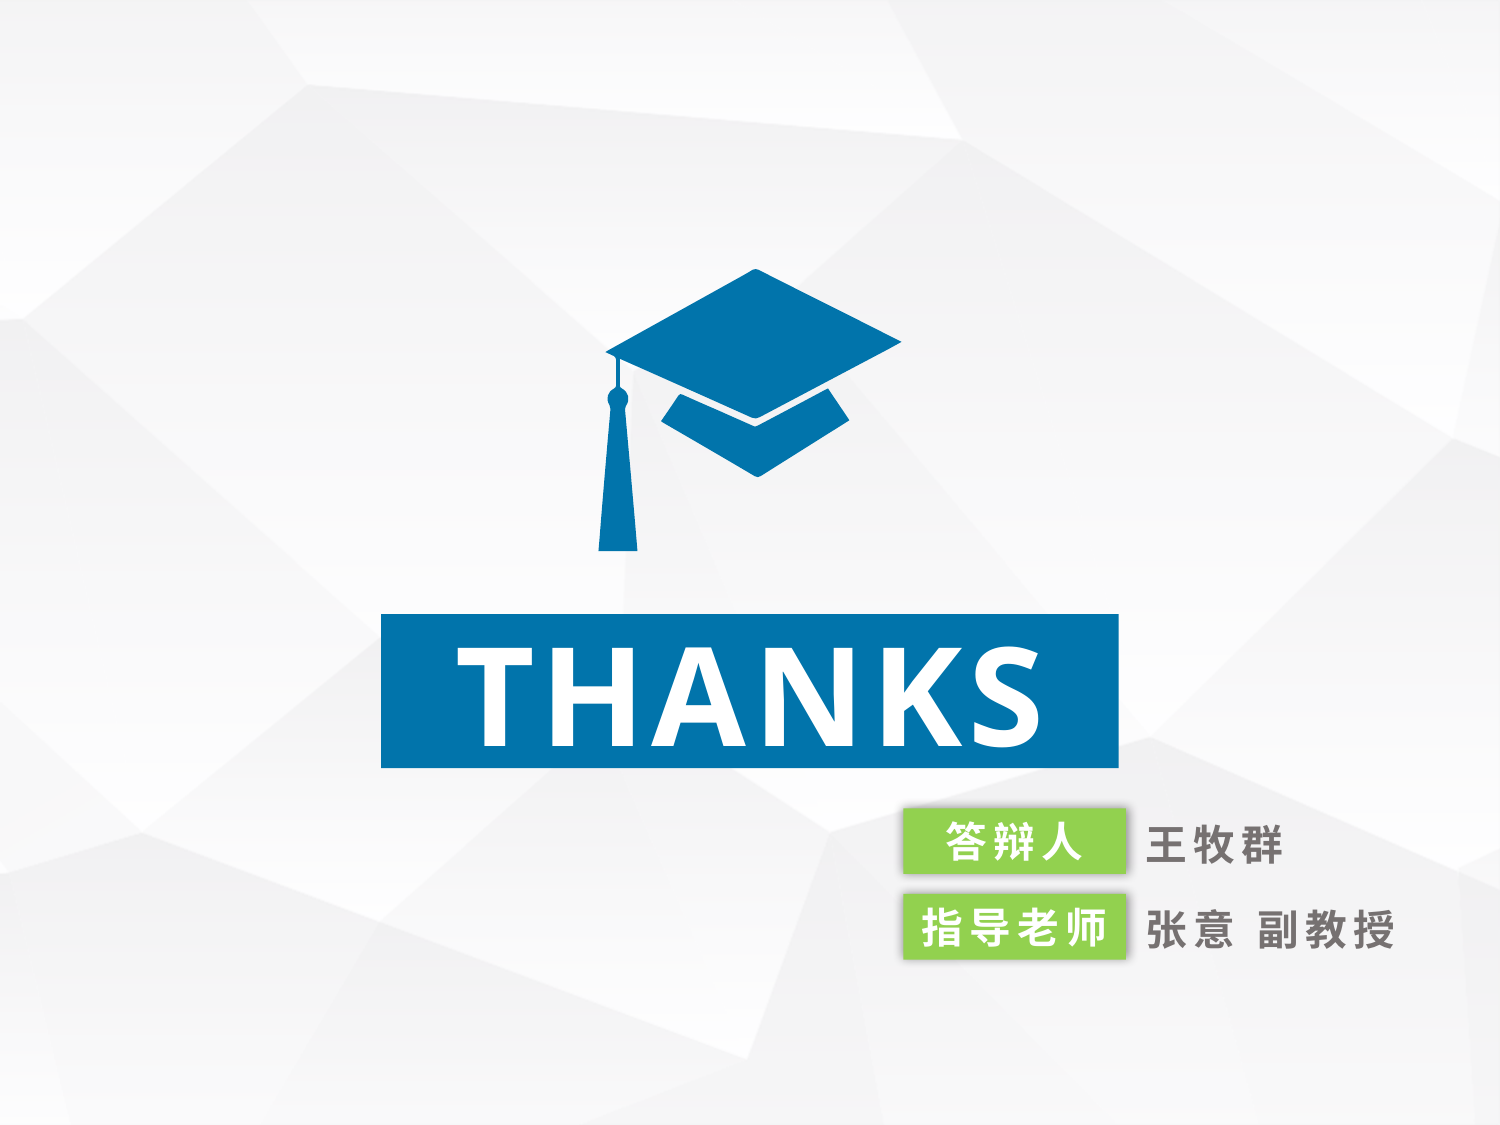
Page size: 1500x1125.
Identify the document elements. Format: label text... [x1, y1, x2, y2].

text_box 张意 副教授 [1130, 896, 1500, 962]
text_box THANKS [380, 613, 1120, 769]
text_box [598, 268, 902, 552]
text_box 指导老师 [902, 893, 1127, 961]
picture [0, 0, 1500, 1125]
text_box 答辩人 [902, 807, 1127, 875]
text_box 王牧群 [1130, 810, 1396, 876]
